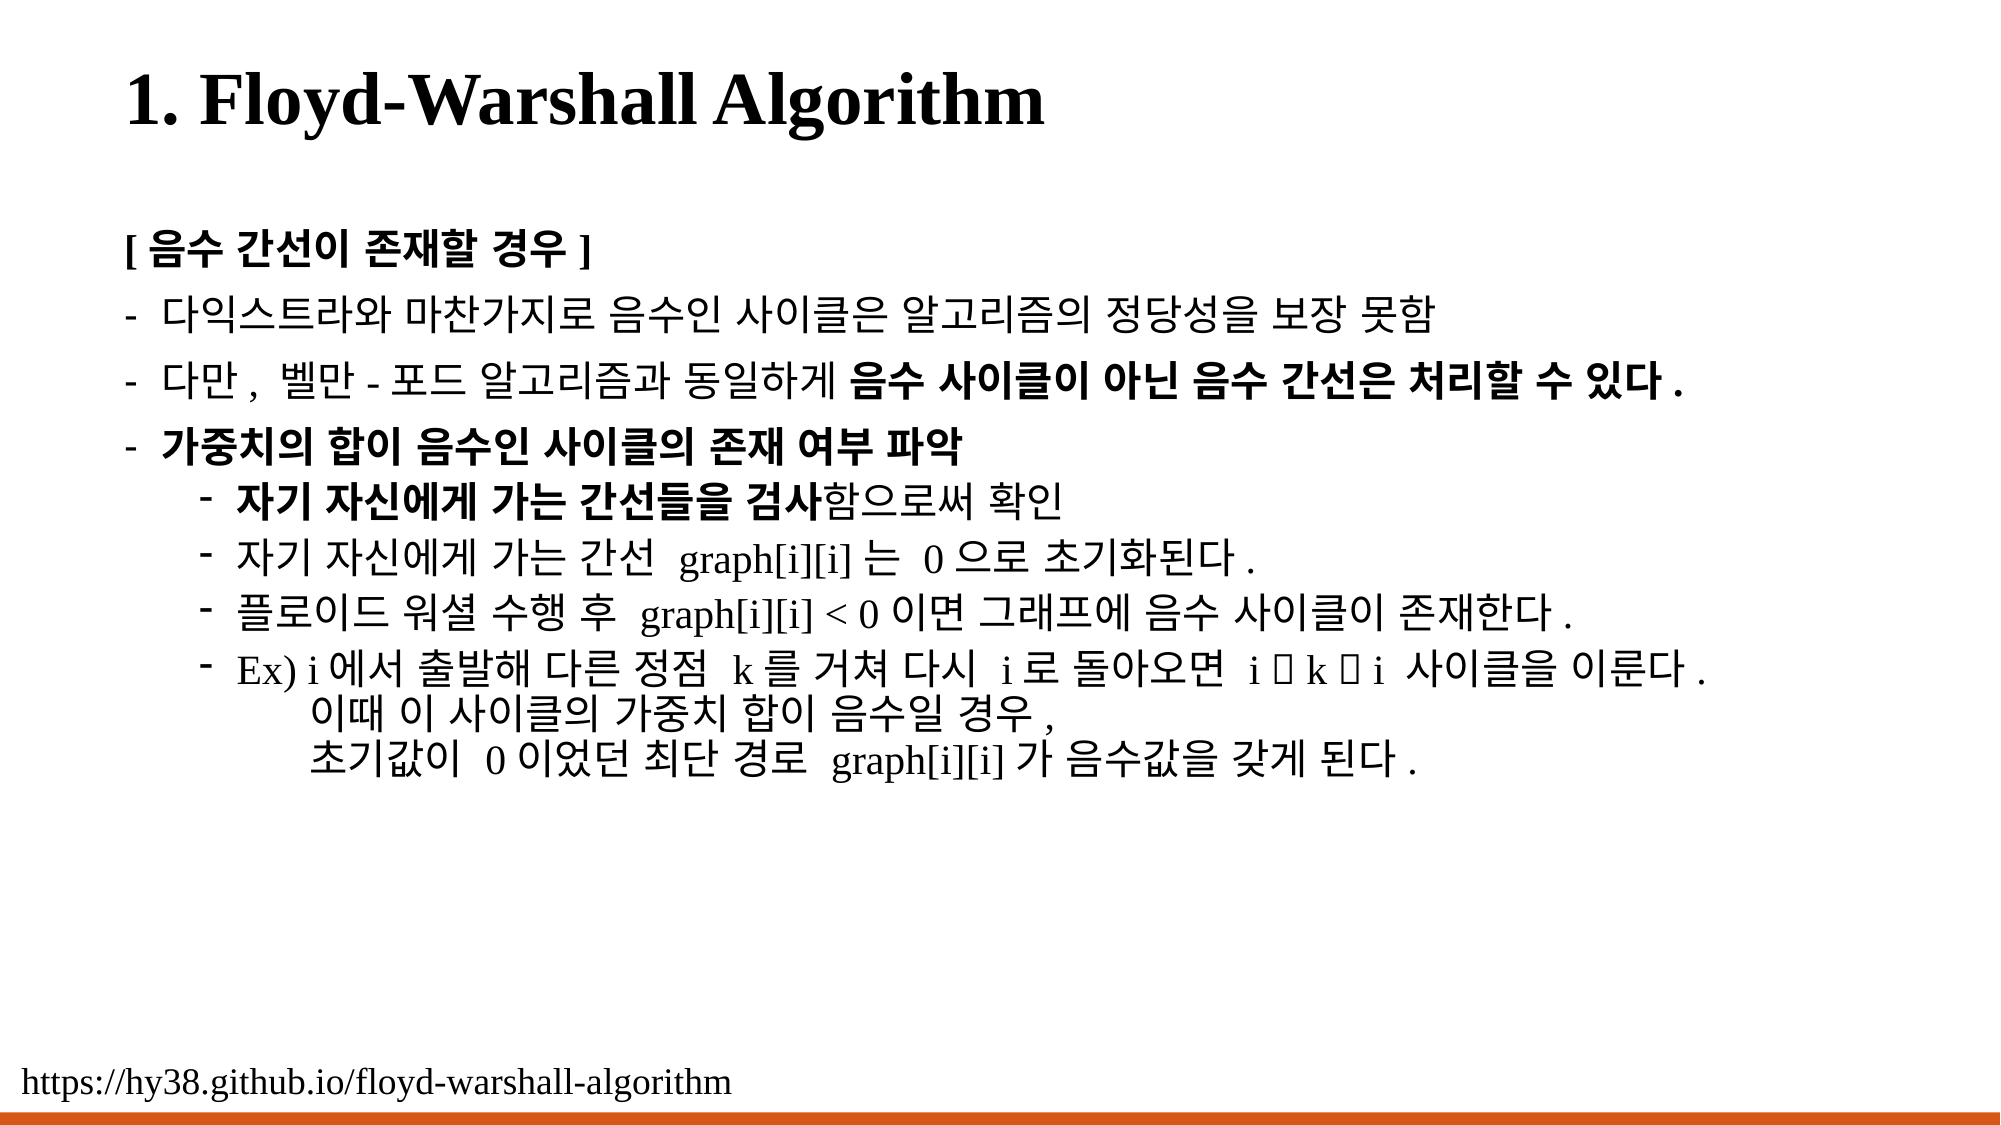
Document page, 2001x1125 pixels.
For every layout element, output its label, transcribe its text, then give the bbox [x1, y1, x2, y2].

text_box https://hy38.github.io/floyd-warshall-algorithm [6, 1049, 749, 1109]
title 1. Floyd-Warshall Algorithm [109, 52, 1891, 145]
list [음수 간선이 존재할 경우] 다익스트라와 마찬가지로 음수인 사이클은 알고리즘의 정당성을 보장 못함 다만, 벨만-포드 알고리즘과 동일하게 음수 사이클이 아닌 음수 간선은 처리할 수 있다. 가중치의 합이 음수인 사이클의 존재 여부 파악 자기 자신에게 가는 간선들을 검사함으로써 확인 자기 자신에게 가는 간선 graph[i][i]는 0으로 초기화된다. 플로이드 워셜 수행 후 graph[i][i] < 0이면 그래프에 음수 사이클이 존재한다. Ex) i에서 출발해 다른 정점 k를 거쳐 다시 i로 돌아오면 i  k  i 사이클을 이룬다. 이때 이 사이클의 가중치 합이 음수일 경우, 초기값이 0이었던 최단 경로 graph[i][i]가 음수값을 갖게 된다. [109, 221, 1944, 966]
